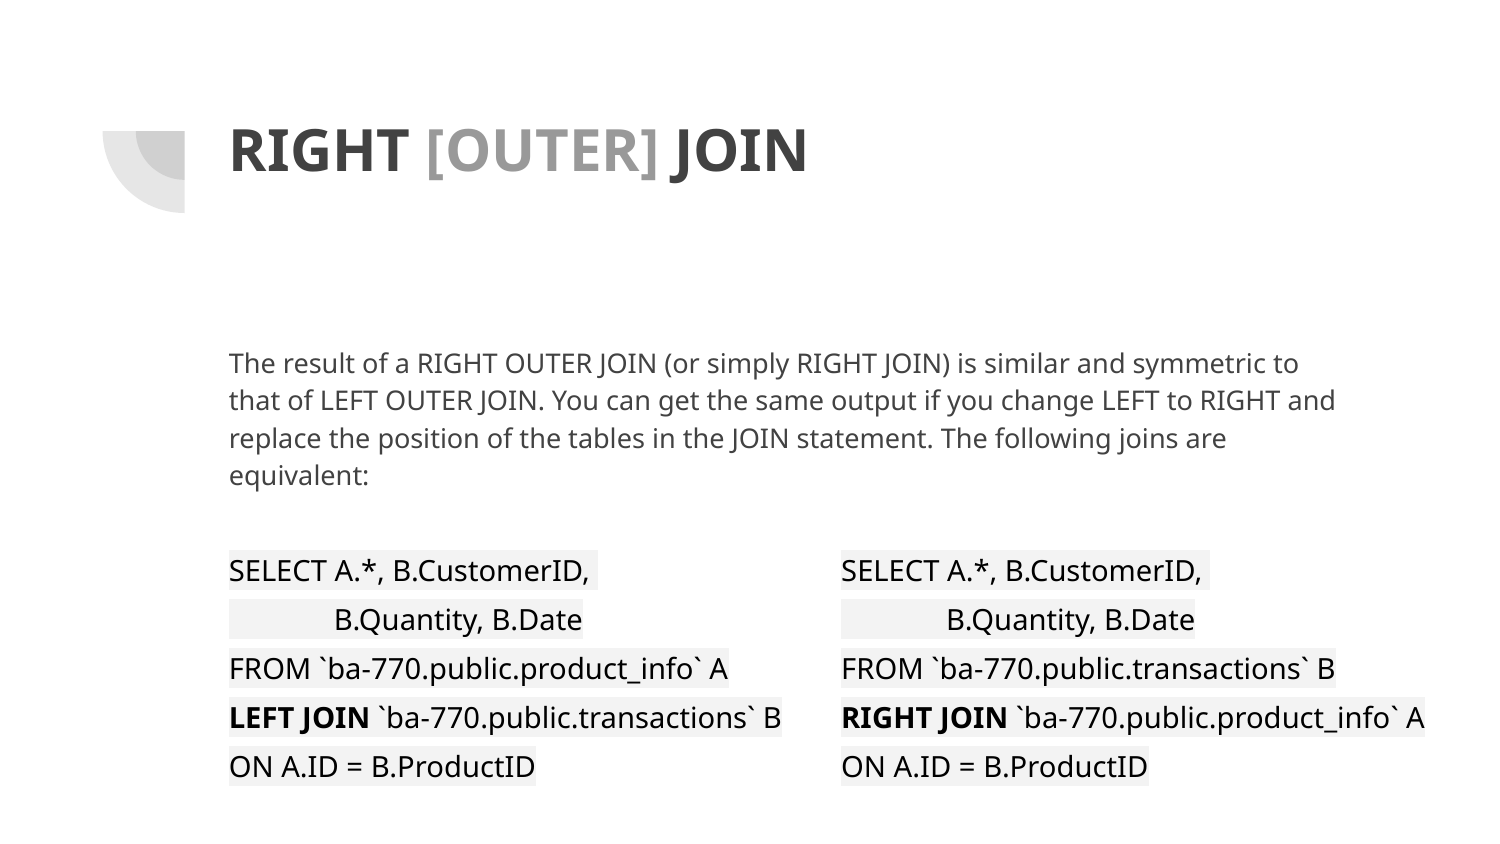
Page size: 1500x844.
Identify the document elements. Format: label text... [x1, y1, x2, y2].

list The result of a RIGHT OUTER JOIN (or simply RIGHT JOIN) is similar and symmetric to that of LEFT OUTER JOIN. You can get the same output if you change LEFT to RIGHT and replace the position of the tables in the JOIN statement. The following joins are equivalent: [213, 326, 1368, 466]
title RIGHT [OUTER] JOIN [213, 98, 1368, 263]
text_box SELECT A.*, B.CustomerID, B.Quantity, B.Date FROM `ba-770.public.transactions` B RIGHT JOIN `ba-770.public.product_info` A ON A.ID = B.ProductID [826, 514, 1453, 807]
text_box SELECT A.*, B.CustomerID, B.Quantity, B.Date FROM `ba-770.public.product_info` A LEFT JOIN `ba-770.public.transactions` B ON A.ID = B.ProductID [213, 514, 826, 807]
